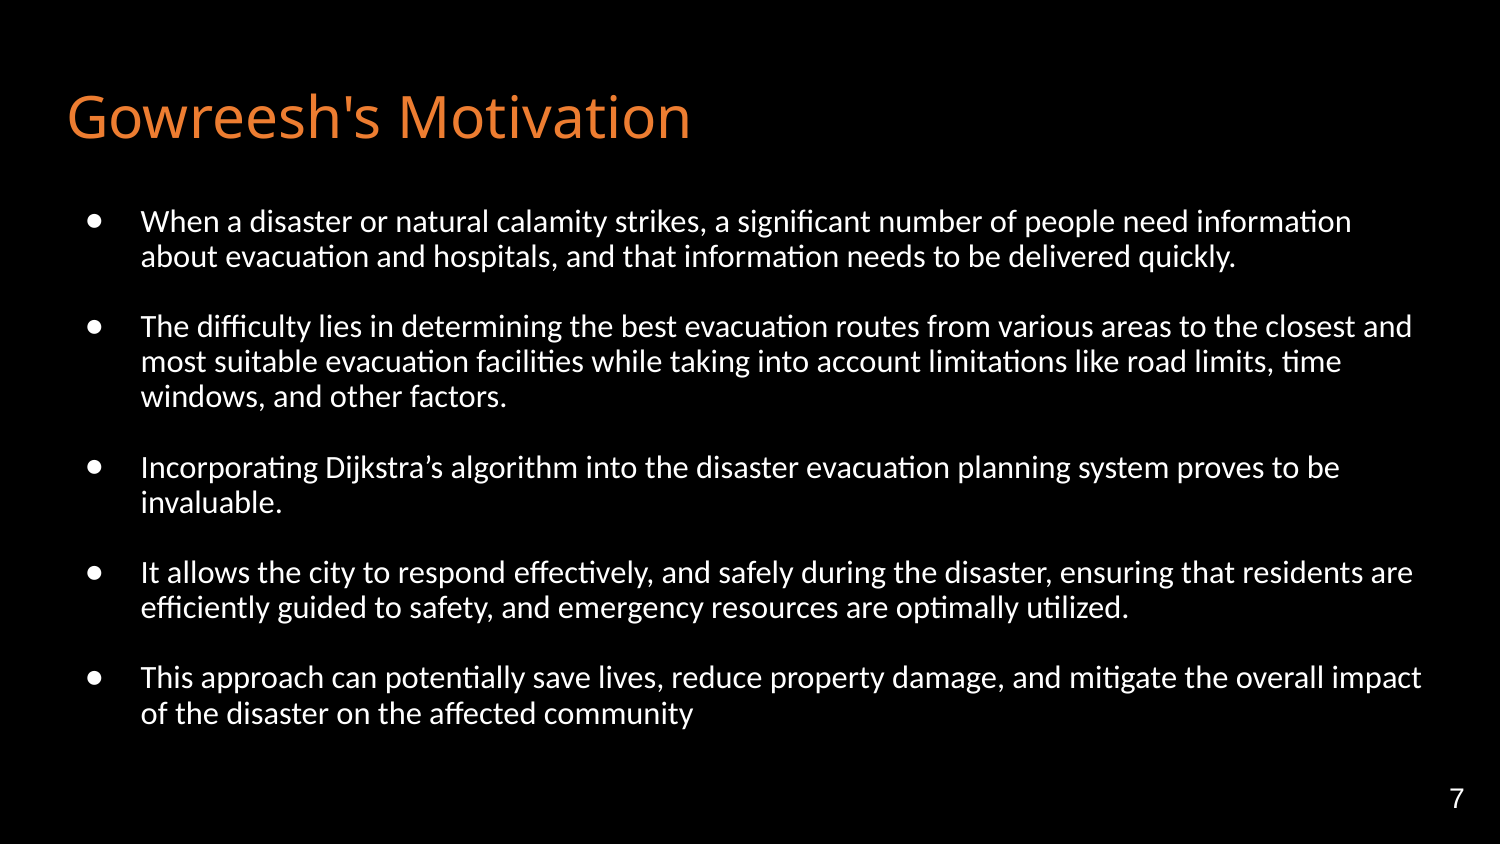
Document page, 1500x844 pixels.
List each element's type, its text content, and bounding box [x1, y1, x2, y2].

list When a disaster or natural calamity strikes, a significant number of people need information about evacuation and hospitals, and that information needs to be delivered quickly. The difficulty lies in determining the best evacuation routes from various areas to the closest and most suitable evacuation facilities while taking into account limitations like road limits, time windows, and other factors. Incorporating Dijkstra’s algorithm into the disaster evacuation planning system proves to be invaluable. It allows the city to respond effectively, and safely during the disaster, ensuring that residents are efficiently guided to safety, and emergency resources are optimally utilized. This approach can potentially save lives, reduce property damage, and mitigate the overall impact of the disaster on the affected community [51, 189, 1449, 750]
title Gowreesh's Motivation [51, 72, 1449, 167]
slide_number 7 [1389, 764, 1480, 830]
